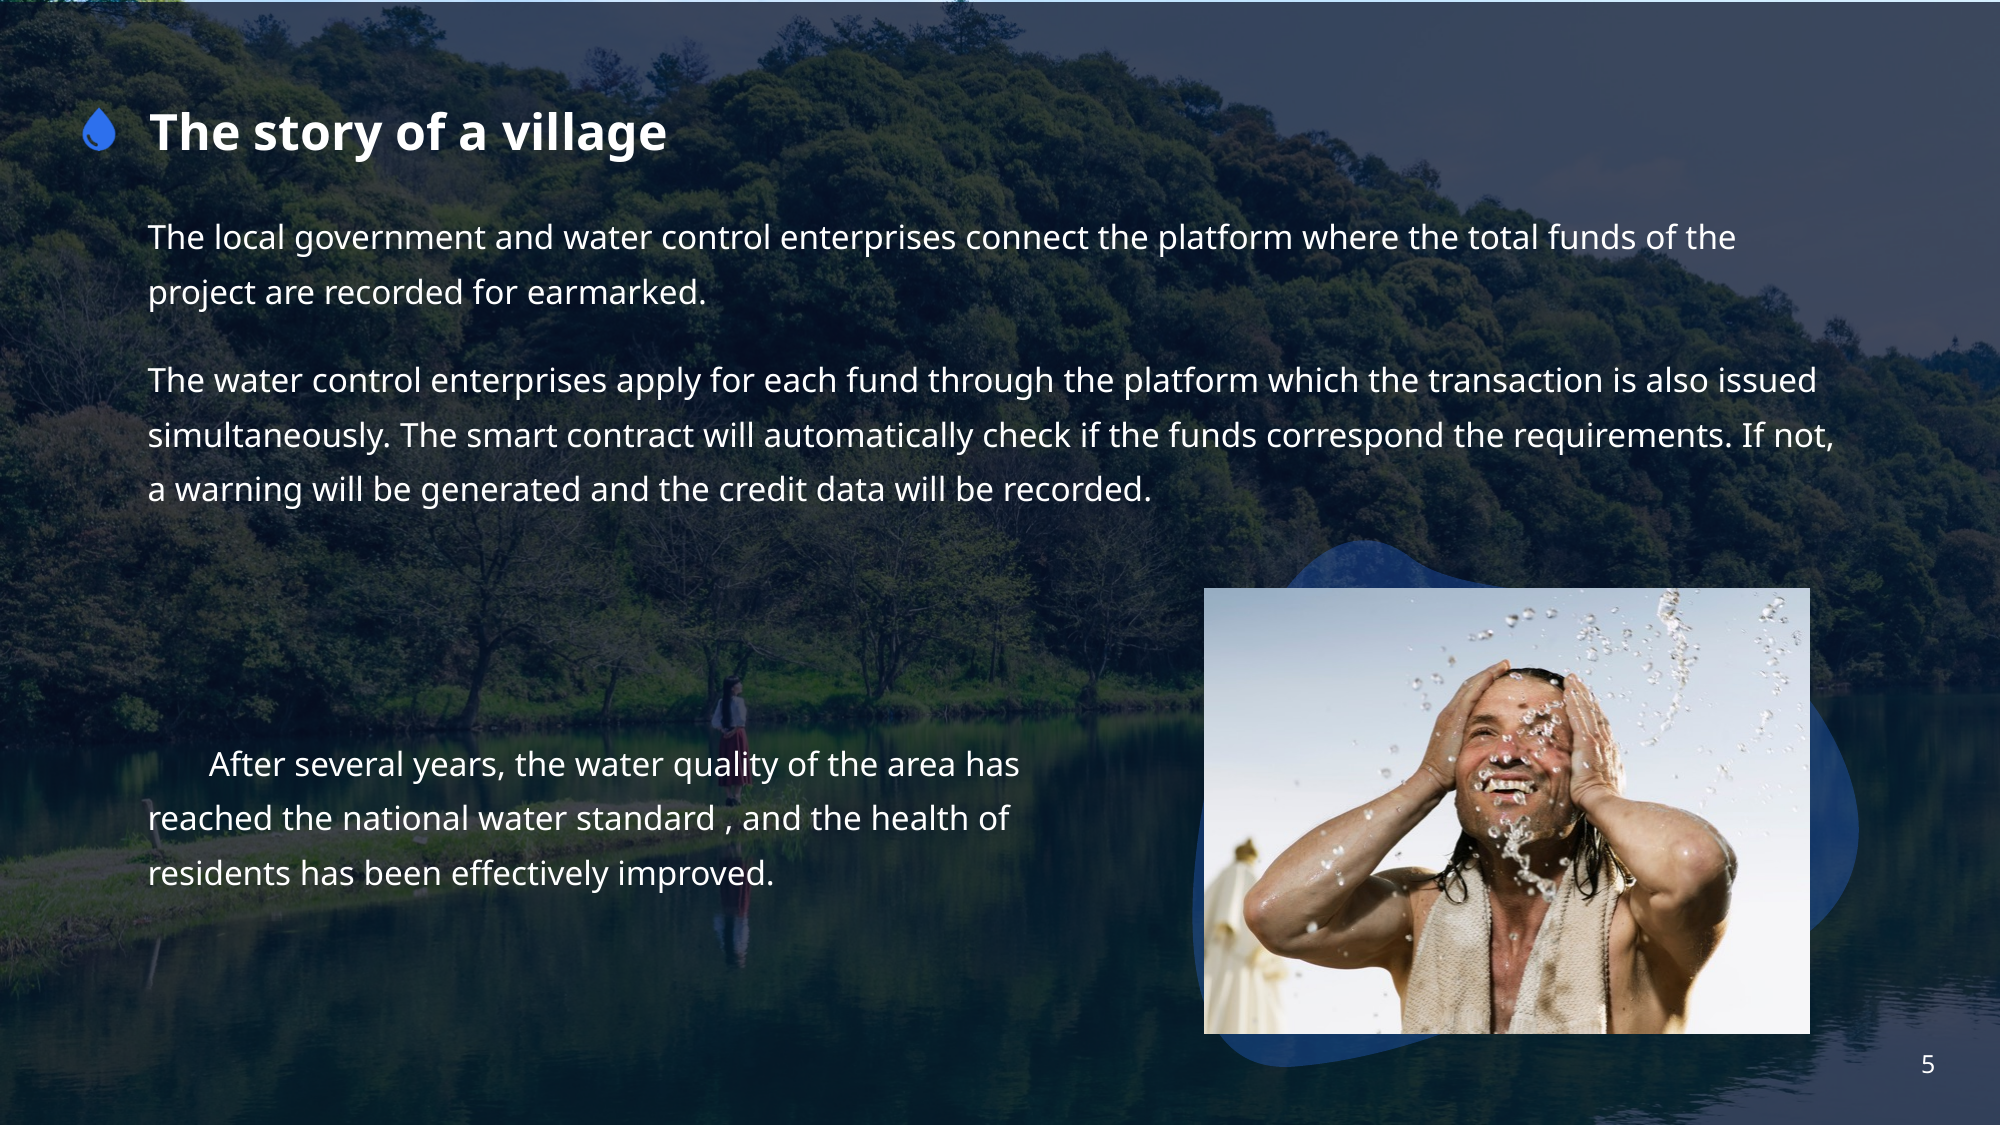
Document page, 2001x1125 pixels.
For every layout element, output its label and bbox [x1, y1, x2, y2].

picture [0, 0, 2000, 1125]
text_box [77, 93, 990, 169]
